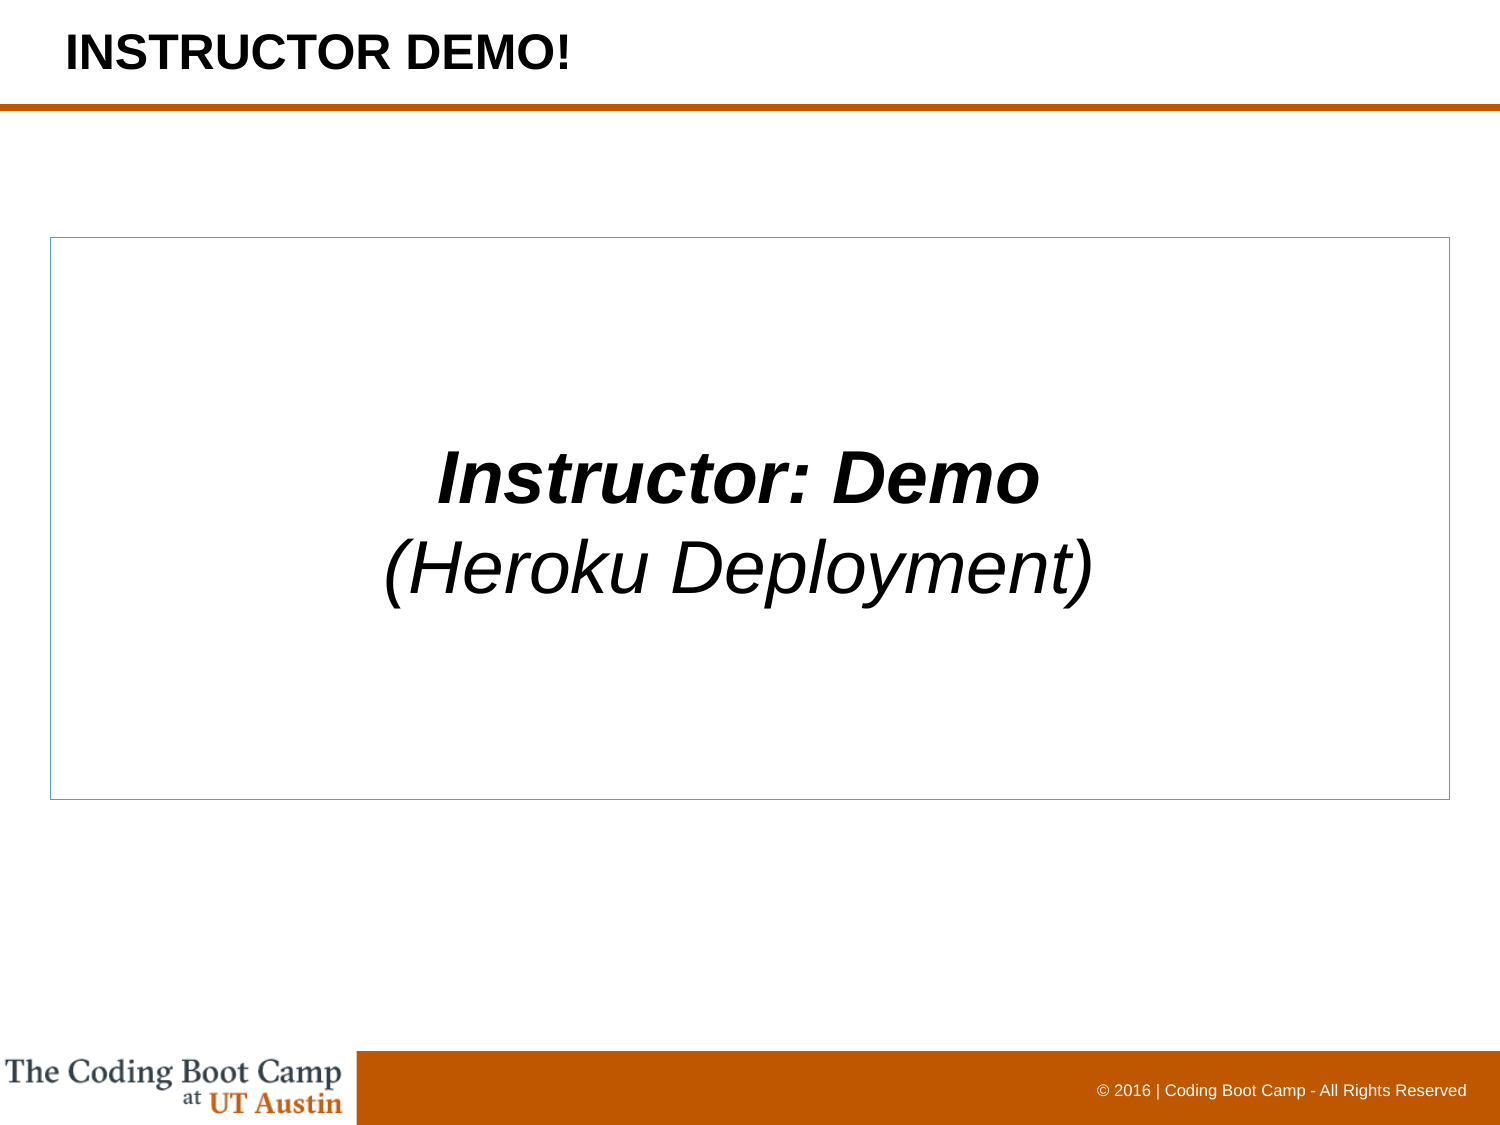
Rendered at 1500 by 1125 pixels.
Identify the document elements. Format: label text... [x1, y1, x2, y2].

picture [0, 1050, 357, 1125]
text_box Instructor: Demo (Heroku Deployment) [50, 237, 1450, 800]
title INSTRUCTOR DEMO! [50, 0, 948, 108]
